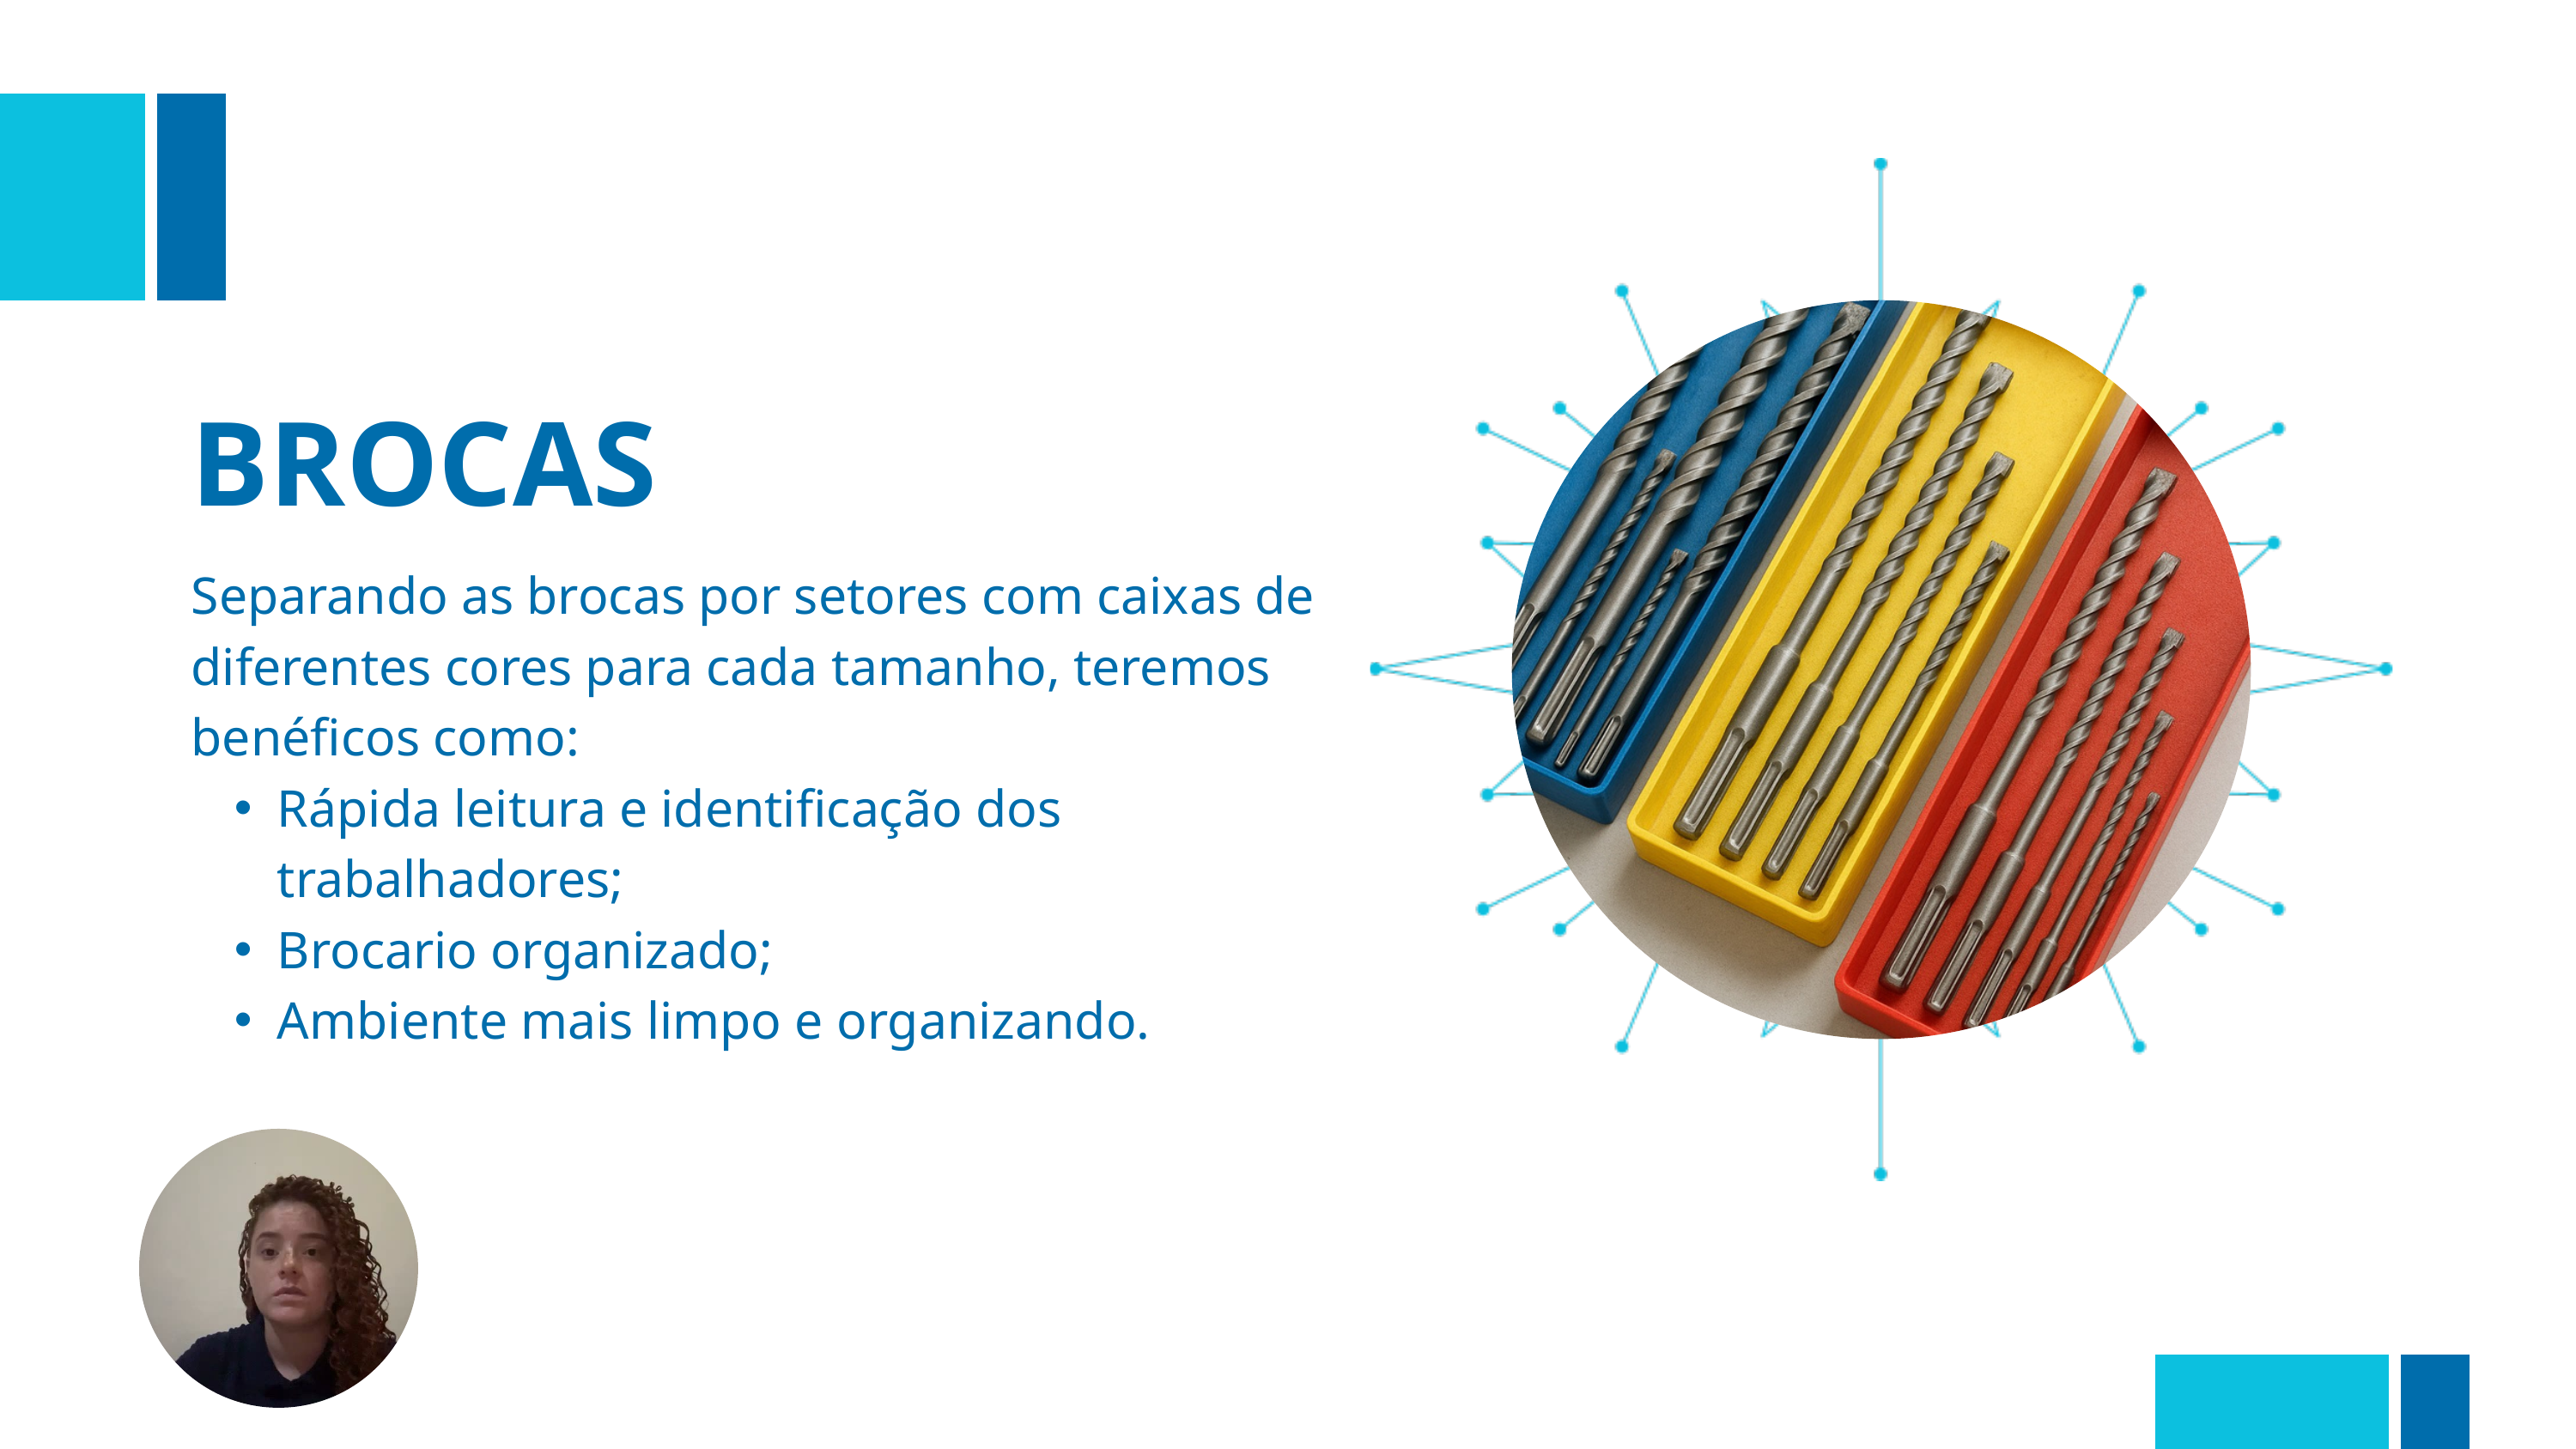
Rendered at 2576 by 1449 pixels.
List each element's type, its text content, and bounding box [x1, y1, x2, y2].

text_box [138, 1128, 419, 1409]
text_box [2400, 1355, 2470, 1449]
text_box BROCAS [191, 387, 696, 530]
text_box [2154, 1355, 2390, 1449]
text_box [0, 93, 145, 300]
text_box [1511, 300, 2251, 1040]
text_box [156, 93, 227, 300]
text_box [1370, 158, 2393, 1181]
text_box Separando as brocas por setores com caixas de diferentes cores para cada tamanho, teremos benéficos como: Rápida leitura e identificação dos trabalhadores; Brocario organizado; Ambiente mais limpo e organizando. [191, 553, 1327, 1050]
